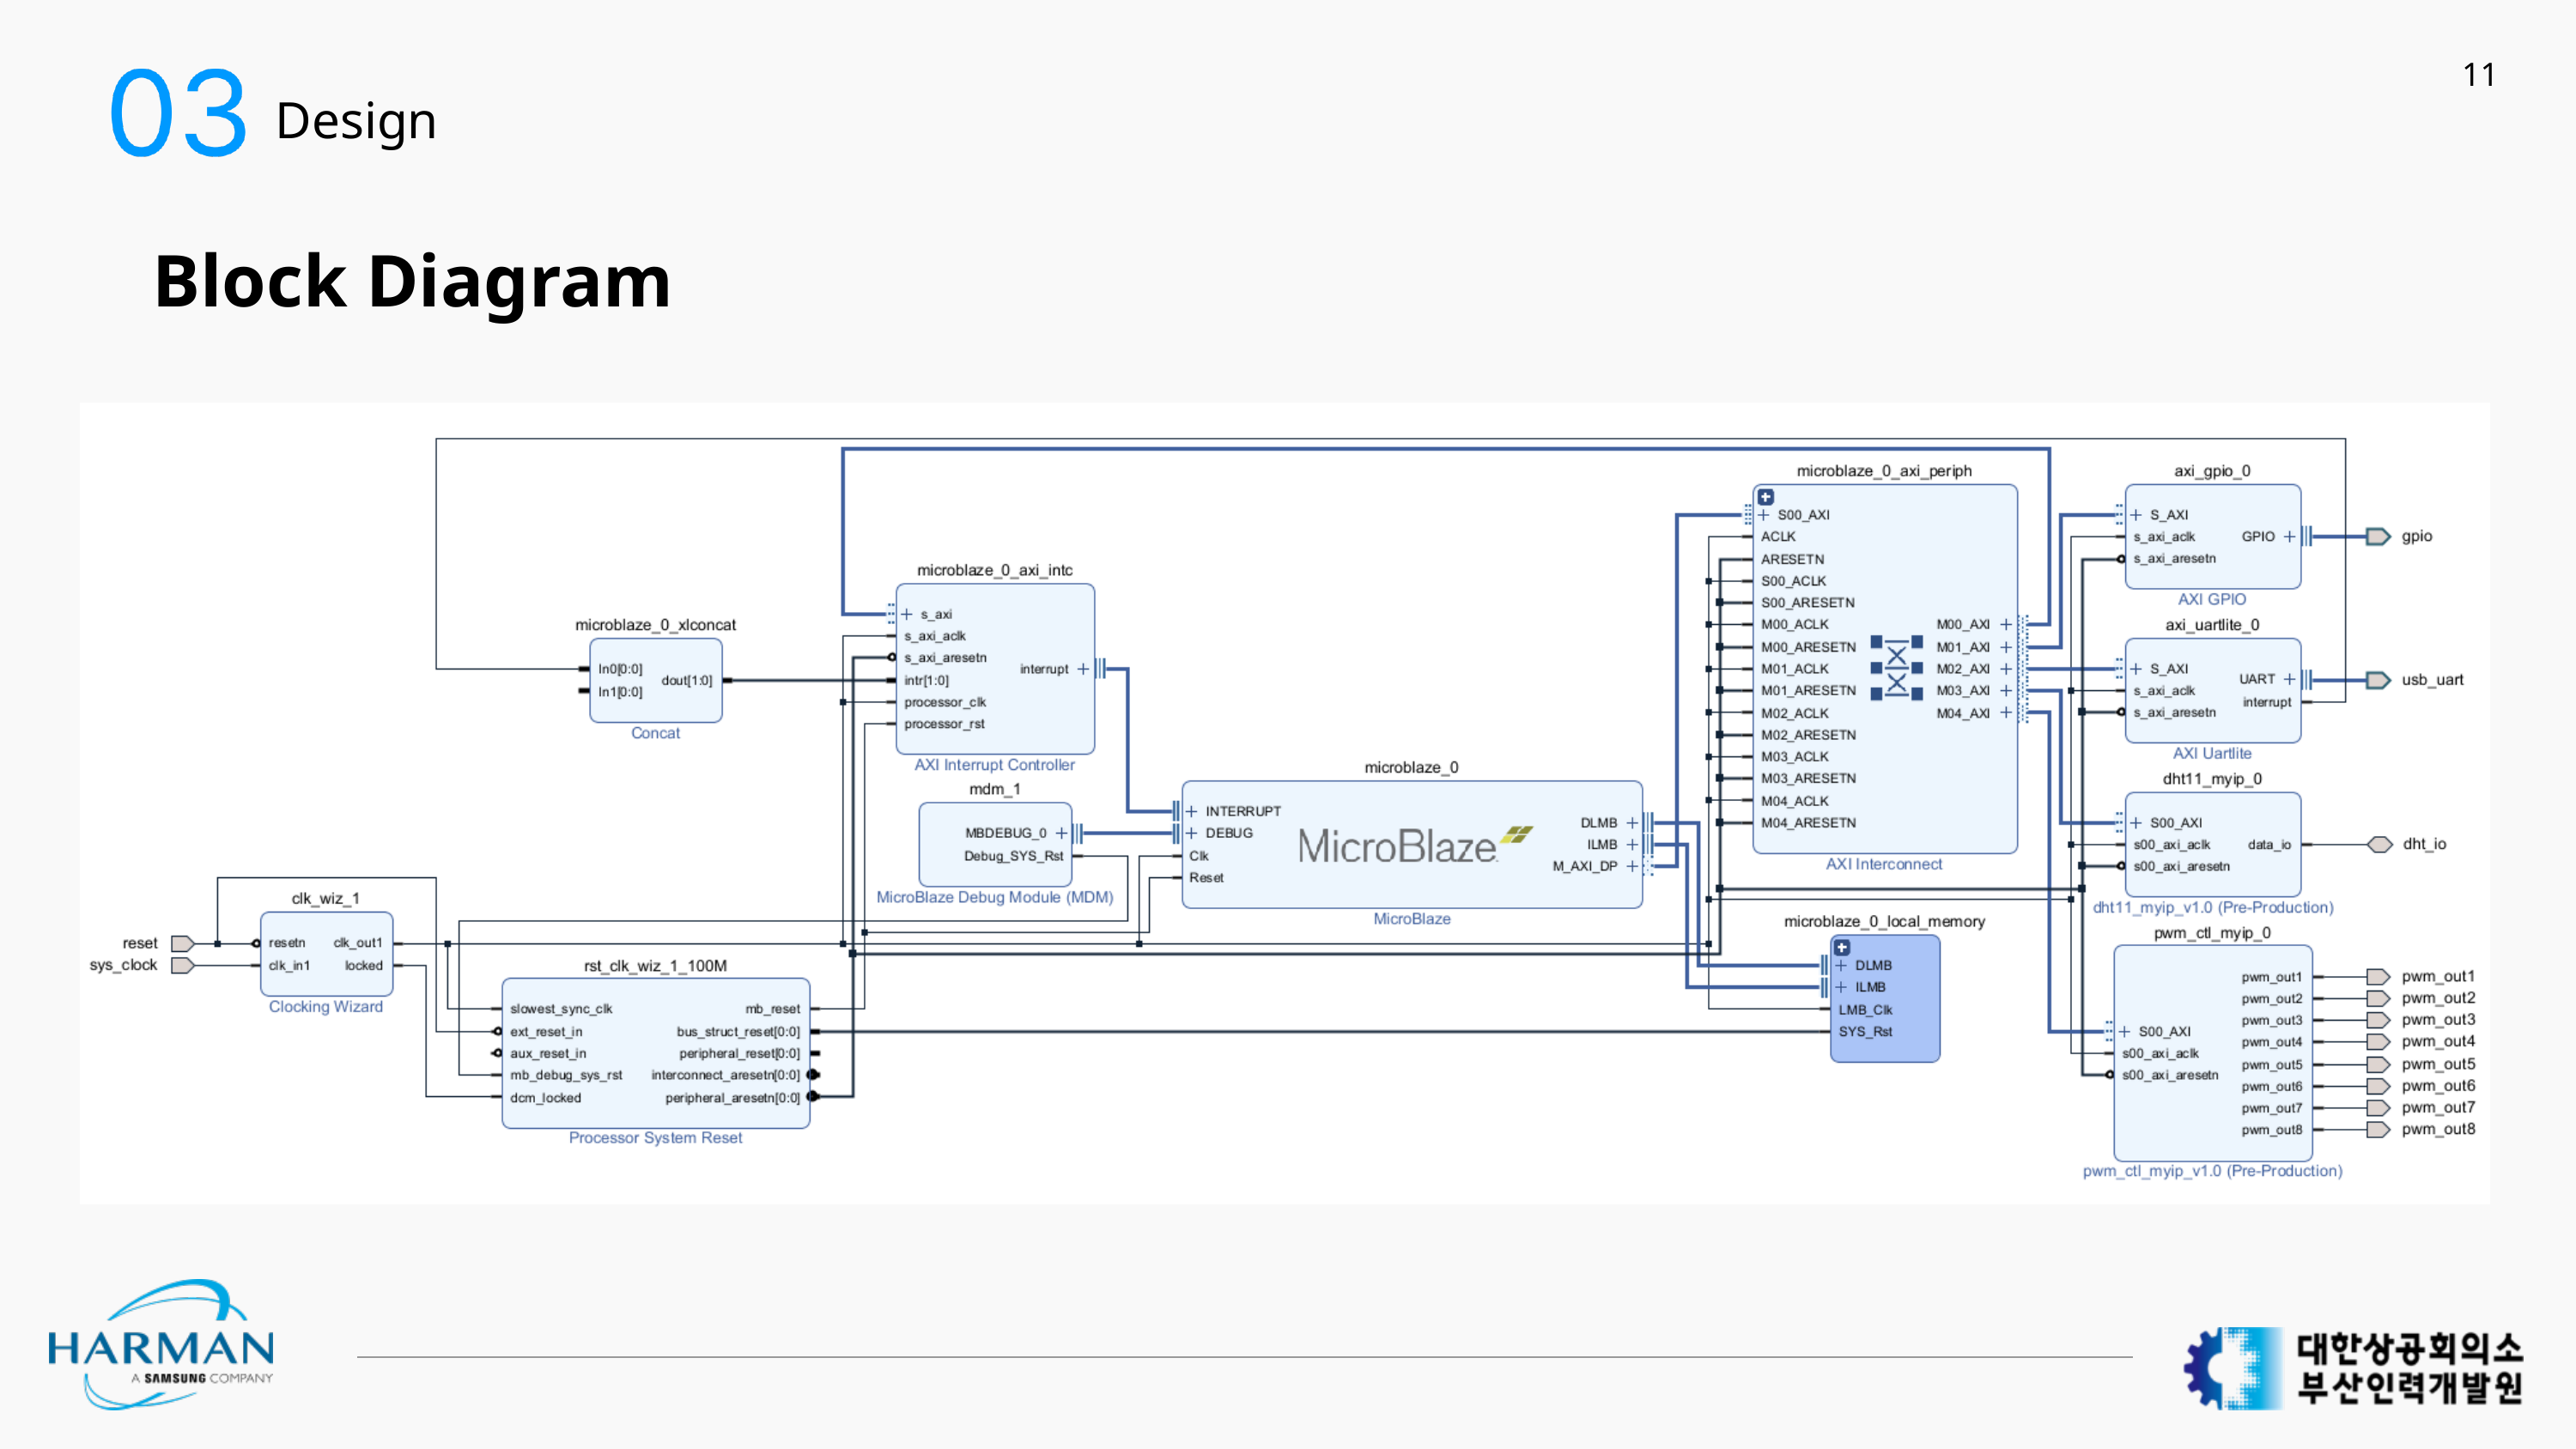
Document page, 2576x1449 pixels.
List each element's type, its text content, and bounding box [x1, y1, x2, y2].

text_box Block Diagram [139, 207, 1245, 328]
picture [53, 0, 376, 307]
text_box Design [380, 73, 999, 155]
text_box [2182, 1327, 2524, 1410]
picture [80, 403, 2491, 1204]
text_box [49, 1279, 273, 1410]
slide_number 11 [2210, 50, 2512, 102]
